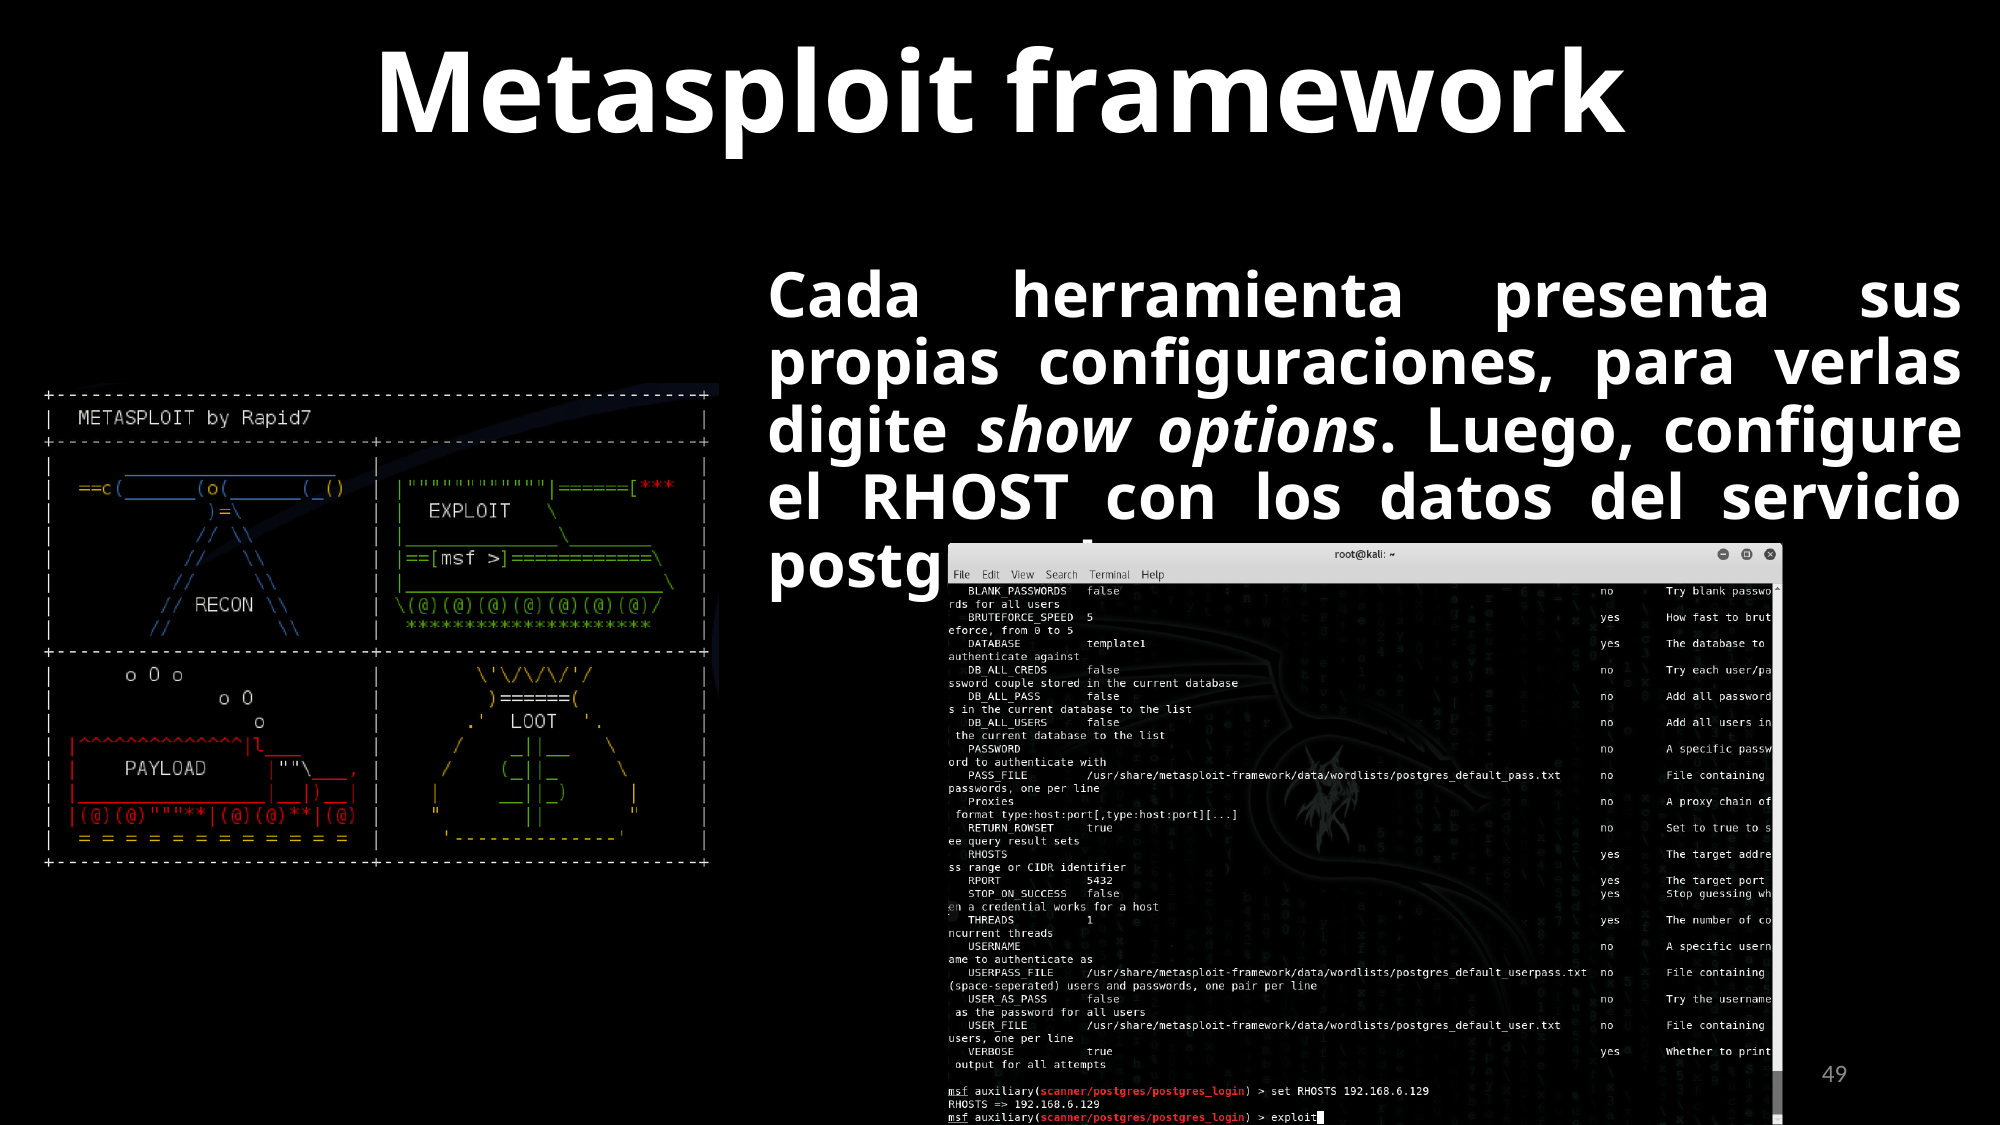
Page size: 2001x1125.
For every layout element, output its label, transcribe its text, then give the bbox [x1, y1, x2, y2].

picture [40, 383, 719, 873]
list Cada herramienta presenta sus propias configuraciones, para verlas digite show options. Luego, configure el RHOST con los datos del servicio postgresql. [752, 255, 1979, 1001]
picture [948, 542, 1783, 1125]
slide_number 49 [1783, 1042, 1863, 1103]
text_box Metasploit framework [0, 12, 2000, 163]
